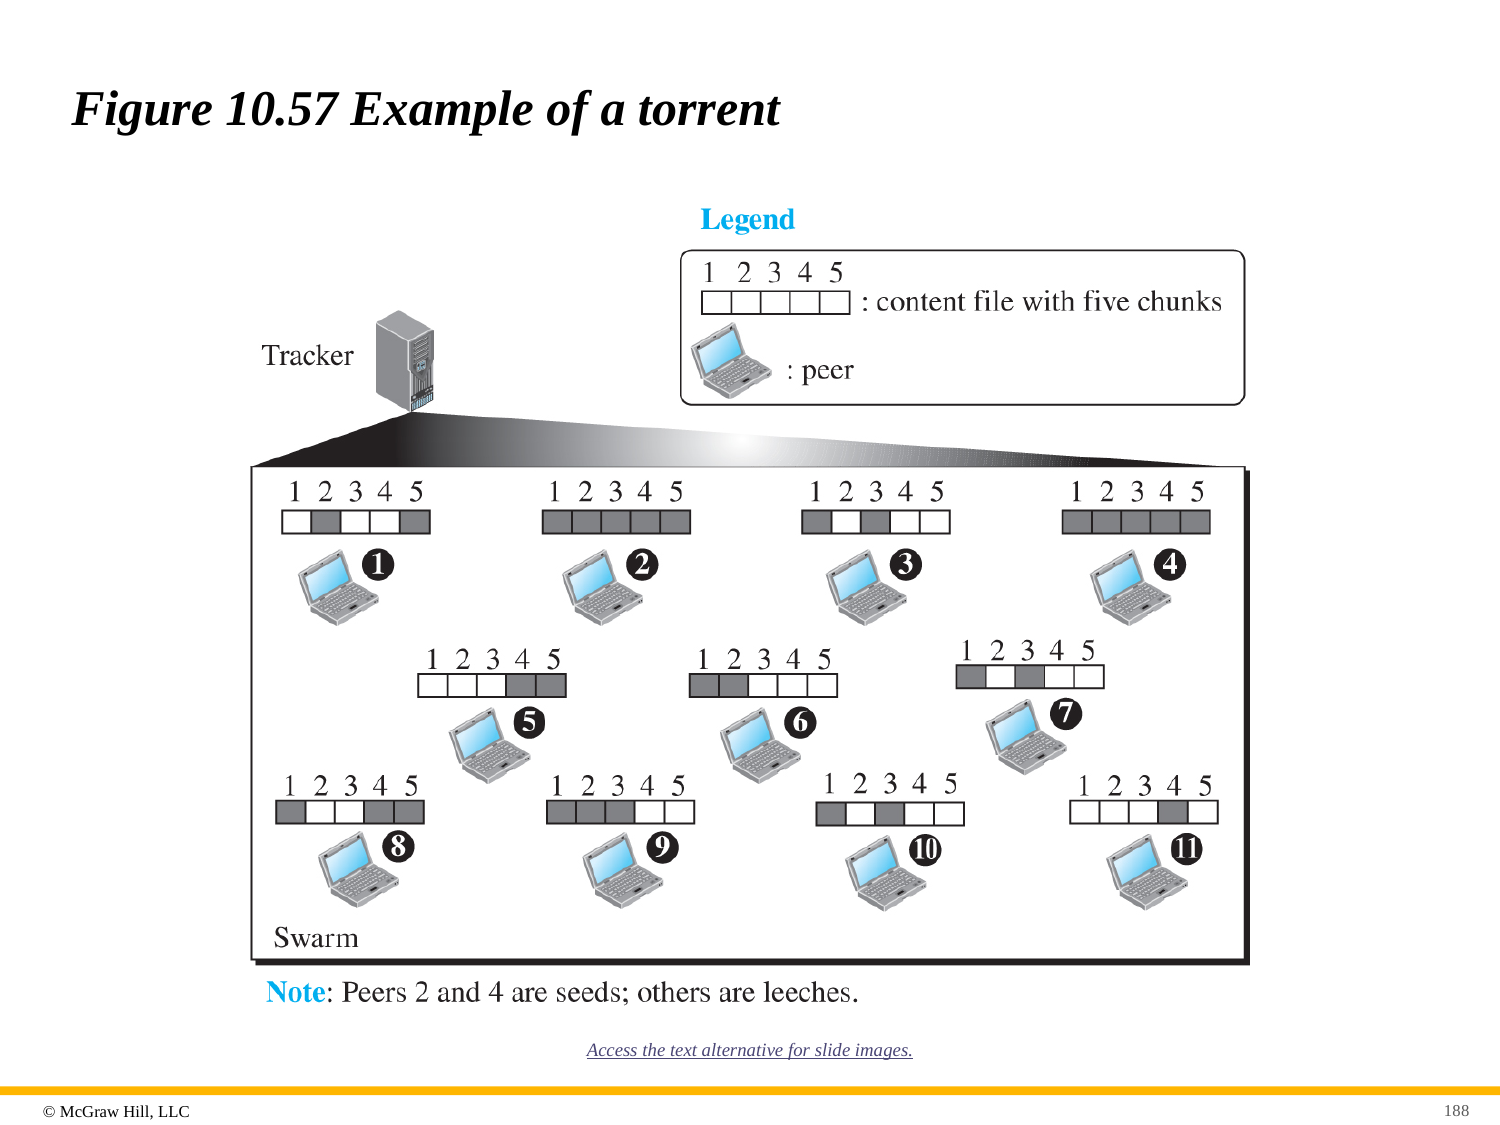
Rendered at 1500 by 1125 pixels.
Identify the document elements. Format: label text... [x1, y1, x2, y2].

title Figure 10.57 Example of a torrent [56, 50, 1444, 162]
list Access the text alternative for slide images. [525, 1033, 975, 1066]
picture [250, 203, 1250, 1014]
slide_number 188 [1418, 1096, 1477, 1123]
